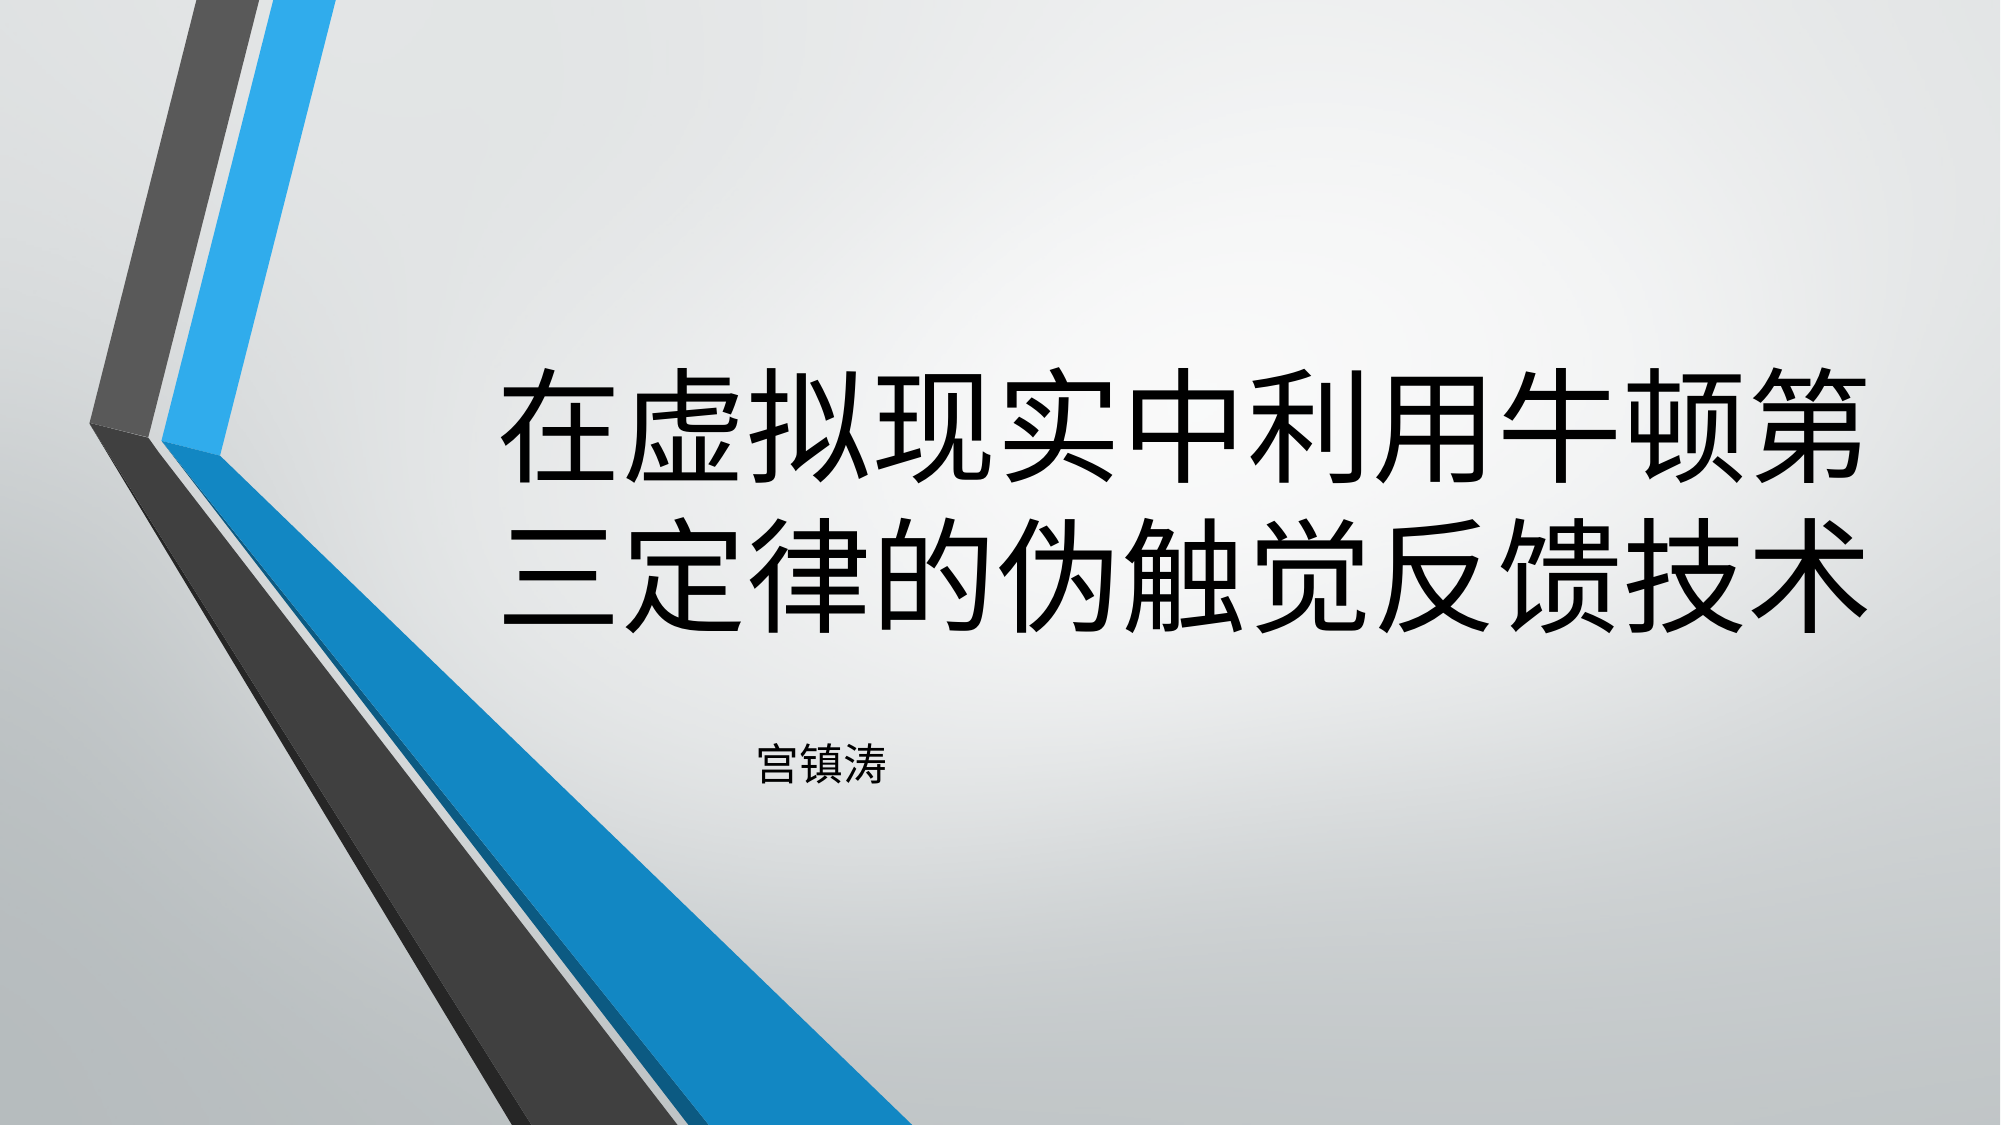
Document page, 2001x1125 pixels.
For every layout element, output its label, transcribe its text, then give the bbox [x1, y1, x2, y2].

subtitle 宫镇涛 [740, 655, 1887, 884]
title 在虚拟现实中利用牛顿第三定律的伪触觉反馈技术 [480, 55, 1887, 656]
